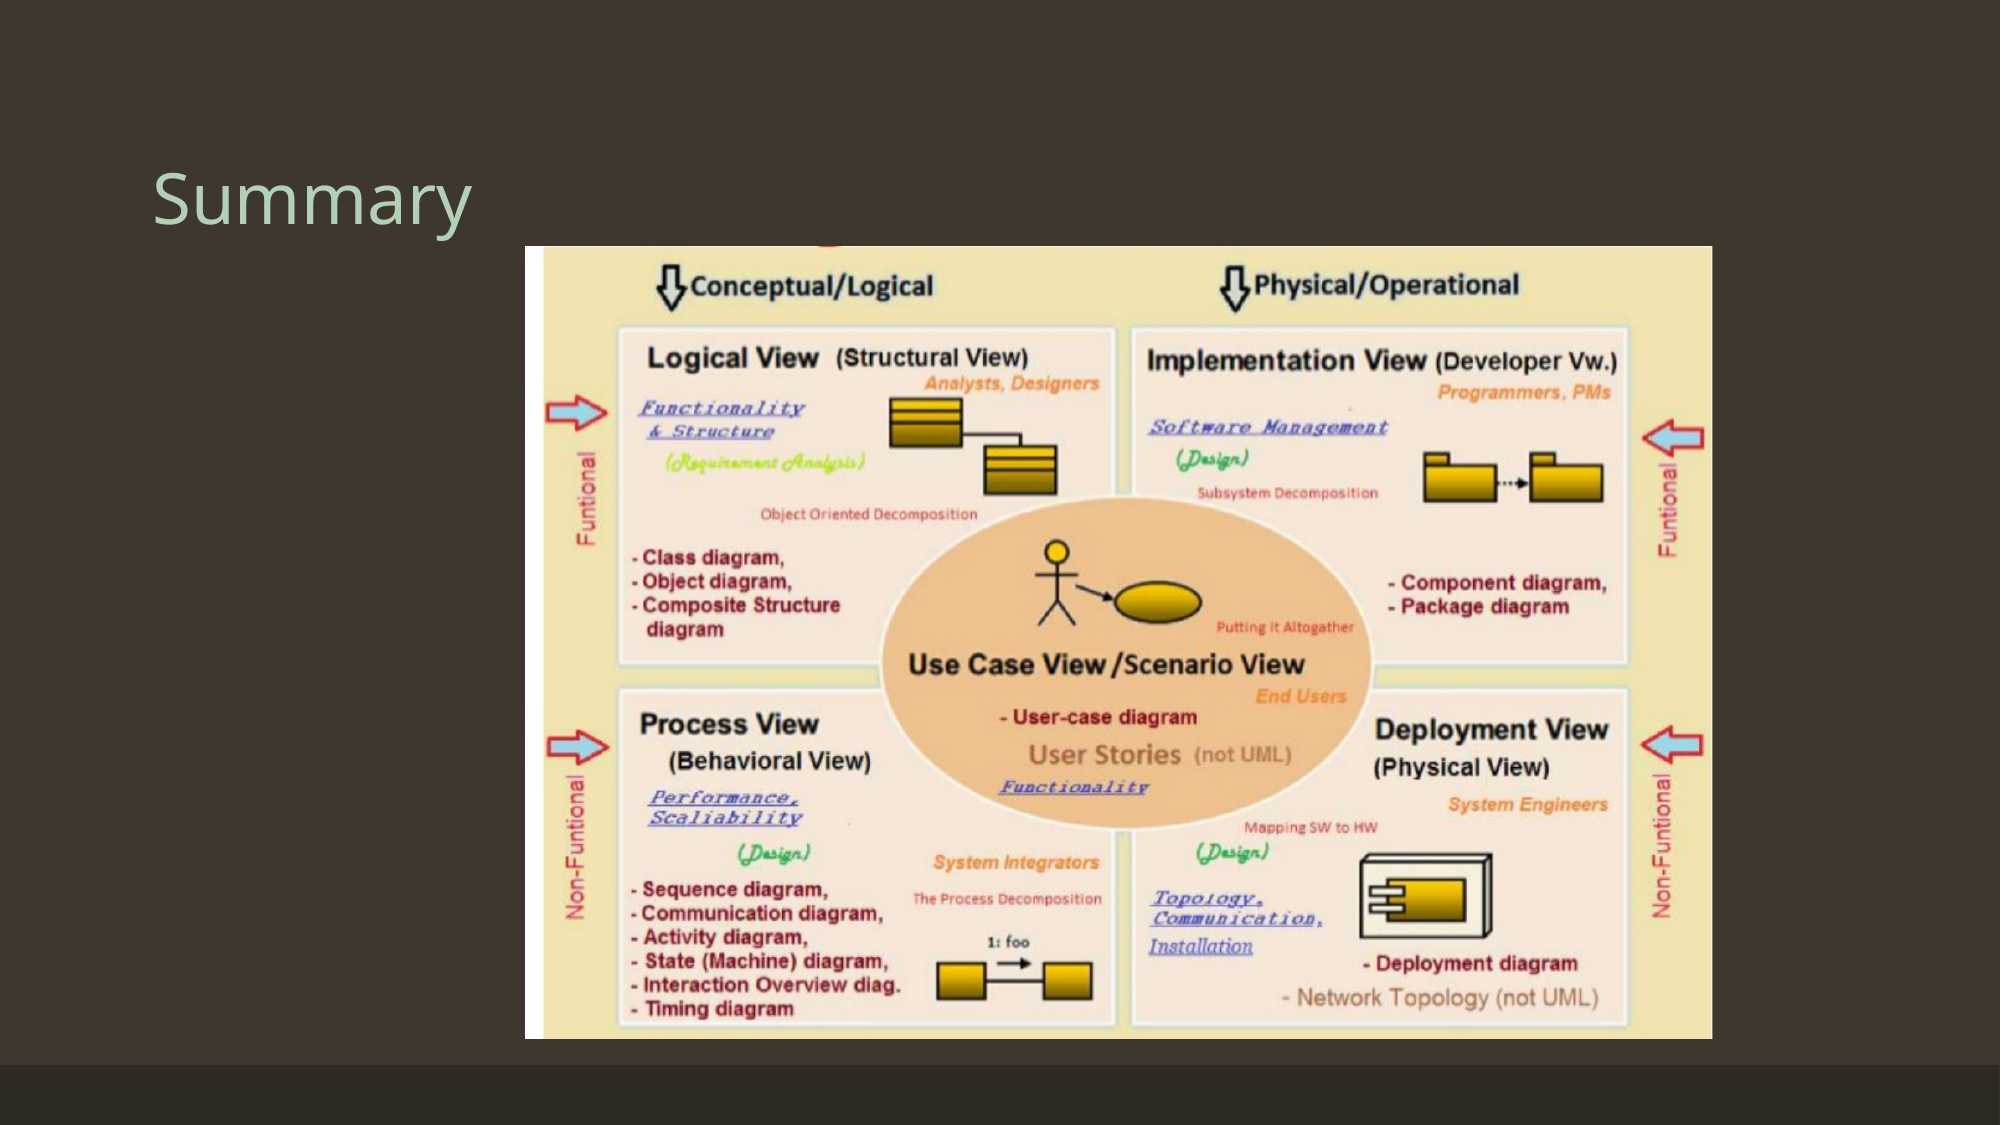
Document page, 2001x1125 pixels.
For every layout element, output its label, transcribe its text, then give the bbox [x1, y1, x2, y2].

title Summary [137, 59, 1863, 248]
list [524, 246, 1713, 1039]
